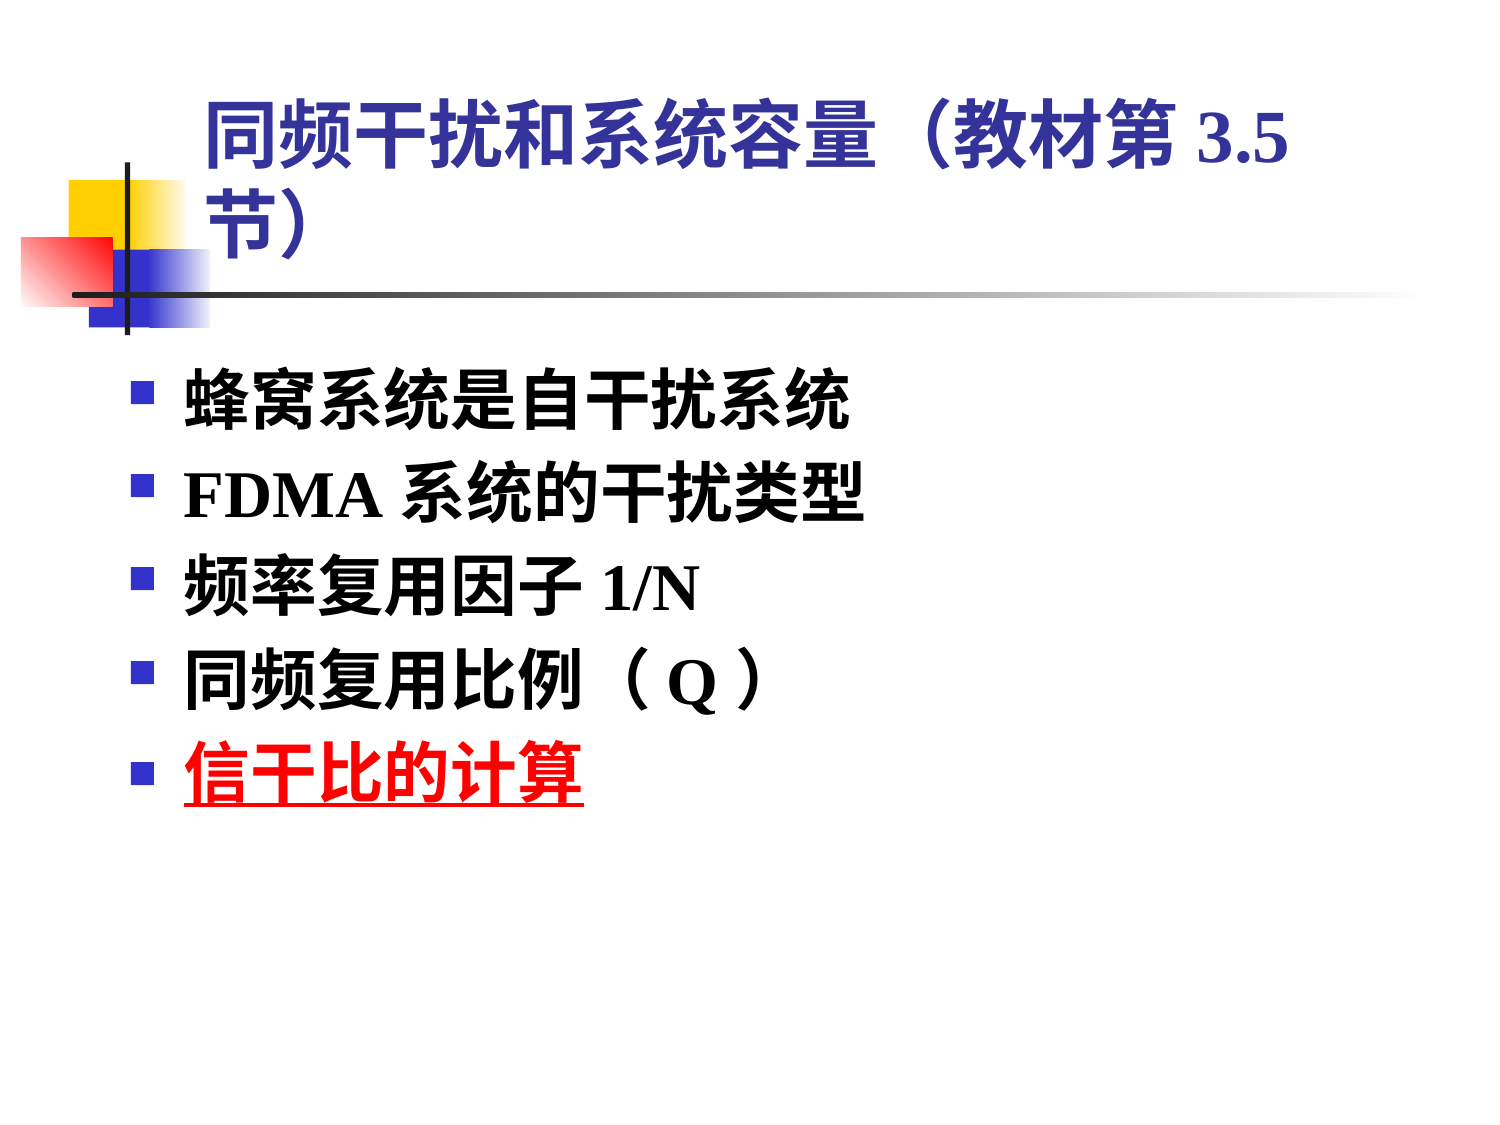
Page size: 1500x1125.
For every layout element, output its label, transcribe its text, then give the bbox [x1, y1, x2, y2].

list 蜂窝系统是自干扰系统 FDMA系统的干扰类型 频率复用因子1/N 同频复用比例（Q） 信干比的计算 [112, 349, 1388, 1026]
title 同频干扰和系统容量（教材第3.5节） [188, 34, 1468, 276]
